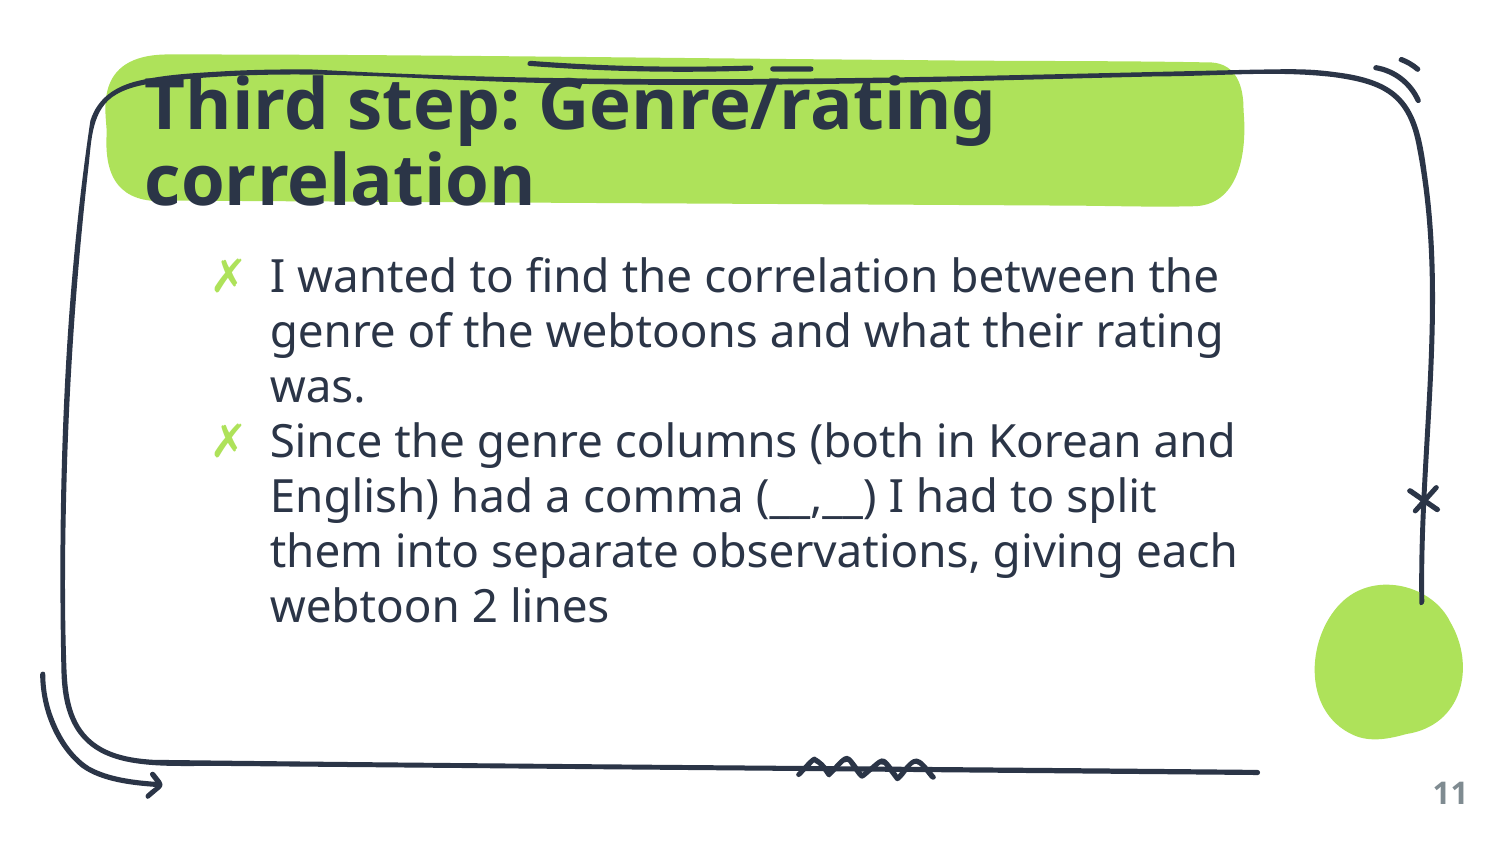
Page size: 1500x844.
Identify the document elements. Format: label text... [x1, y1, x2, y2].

list I wanted to find the correlation between the genre of the webtoons and what their rating was. Since the genre columns (both in Korean and English) had a comma (__,__) I had to split them into separate observations, giving each webtoon 2 lines [194, 247, 1250, 713]
slide_number 11 [1378, 769, 1469, 820]
title Third step: Genre/rating correlation [144, 112, 1200, 178]
